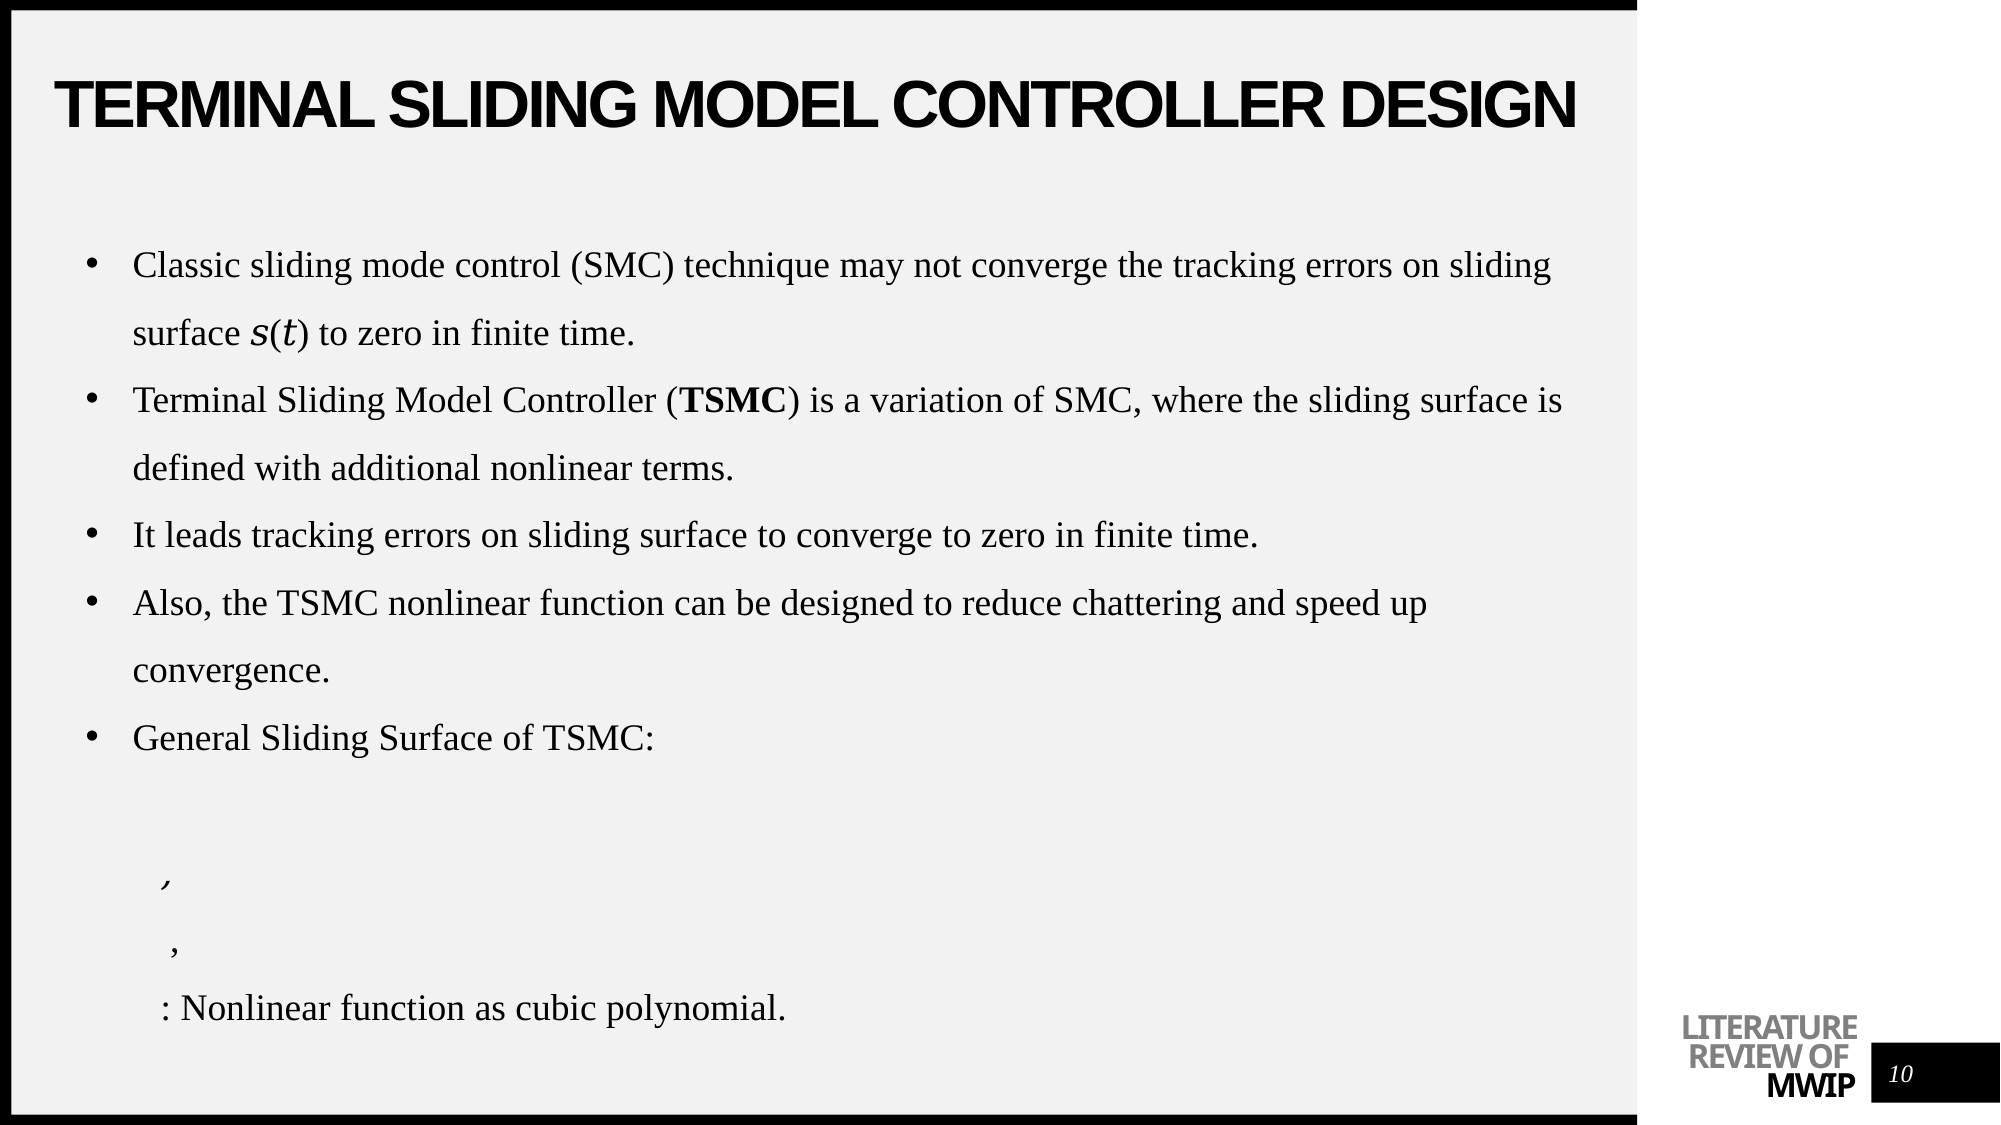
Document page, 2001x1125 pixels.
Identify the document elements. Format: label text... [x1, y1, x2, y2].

slide_number 10 [1877, 1050, 1924, 1096]
title terminal sliding model controller design [23, 70, 1580, 142]
